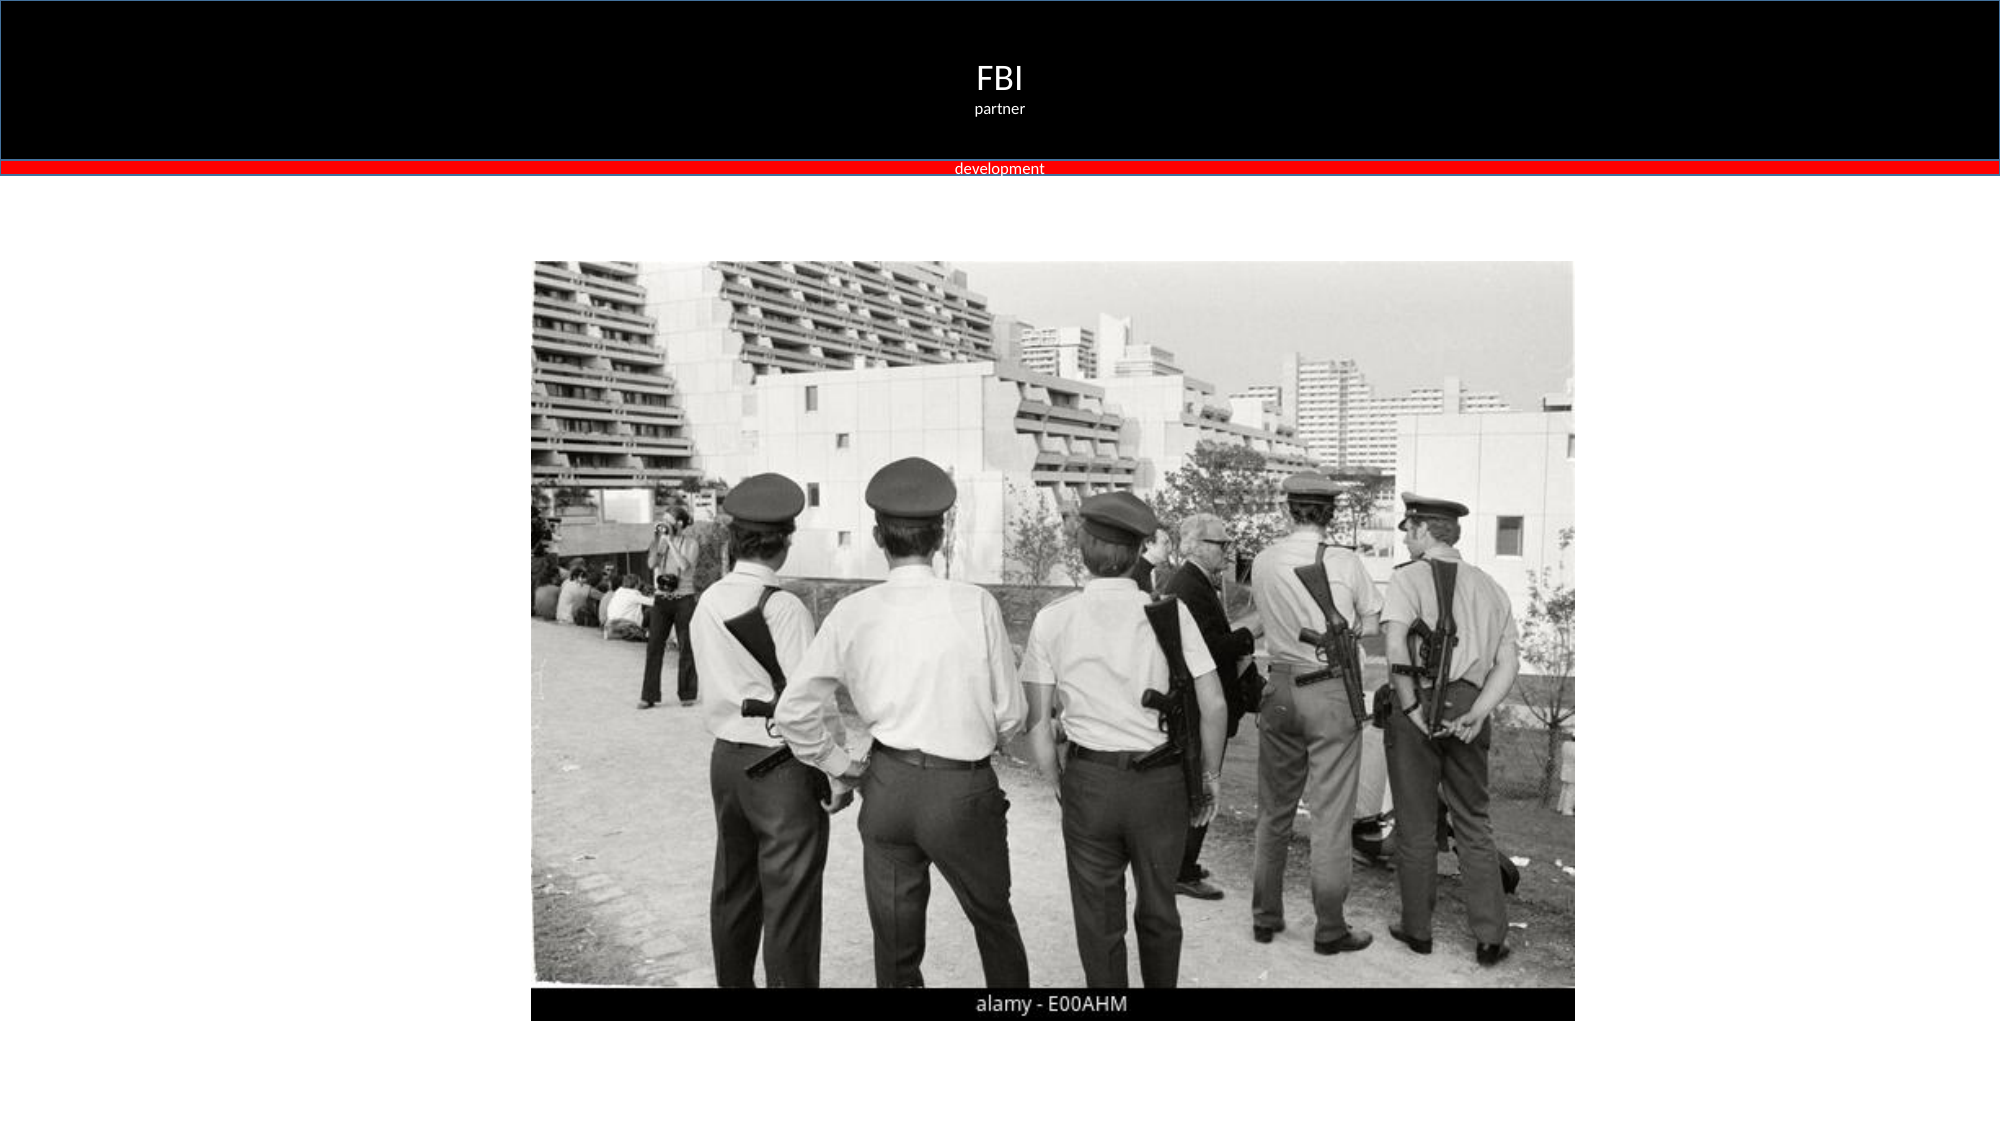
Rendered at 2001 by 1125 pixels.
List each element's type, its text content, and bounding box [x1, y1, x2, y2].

text_box development [0, 159, 2000, 176]
picture [531, 261, 1575, 1021]
text_box FBI partner [0, 0, 2000, 159]
